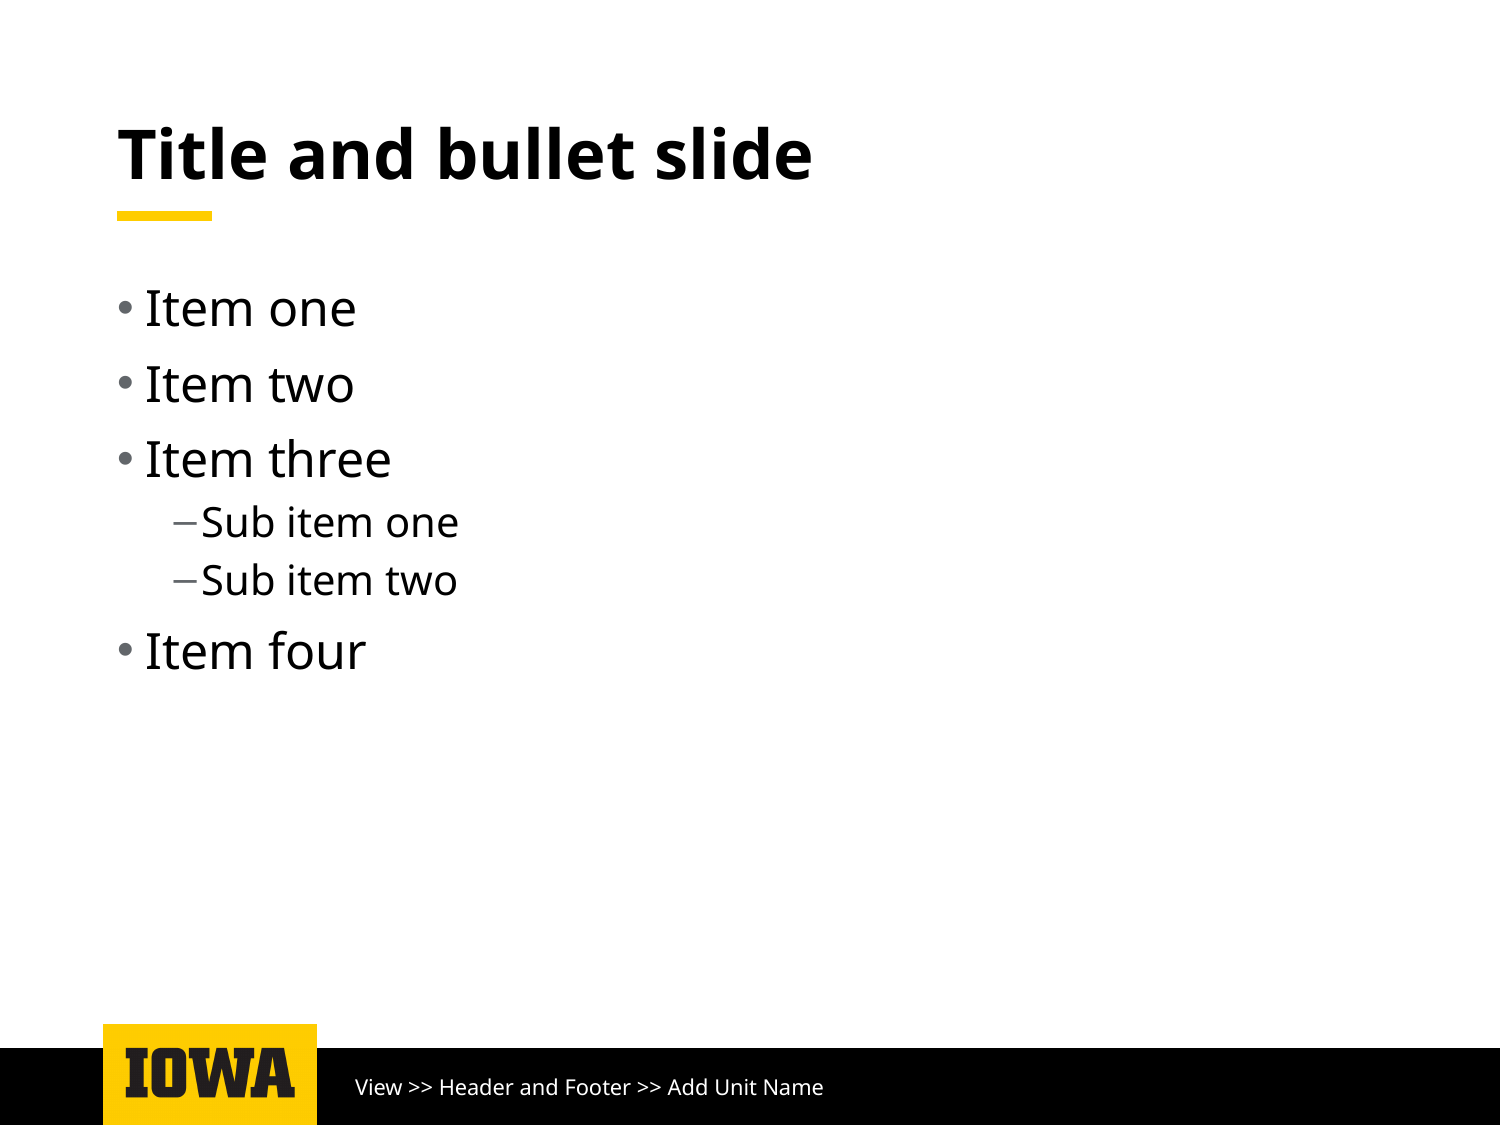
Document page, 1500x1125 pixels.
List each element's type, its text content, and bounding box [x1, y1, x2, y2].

footer View >> Header and Footer >> Add Unit Name [340, 1056, 1409, 1117]
picture [103, 1024, 317, 1125]
title Title and bullet slide [117, 86, 1383, 229]
list Item one Item two Item three Sub item one Sub item two Item four [117, 276, 1379, 975]
